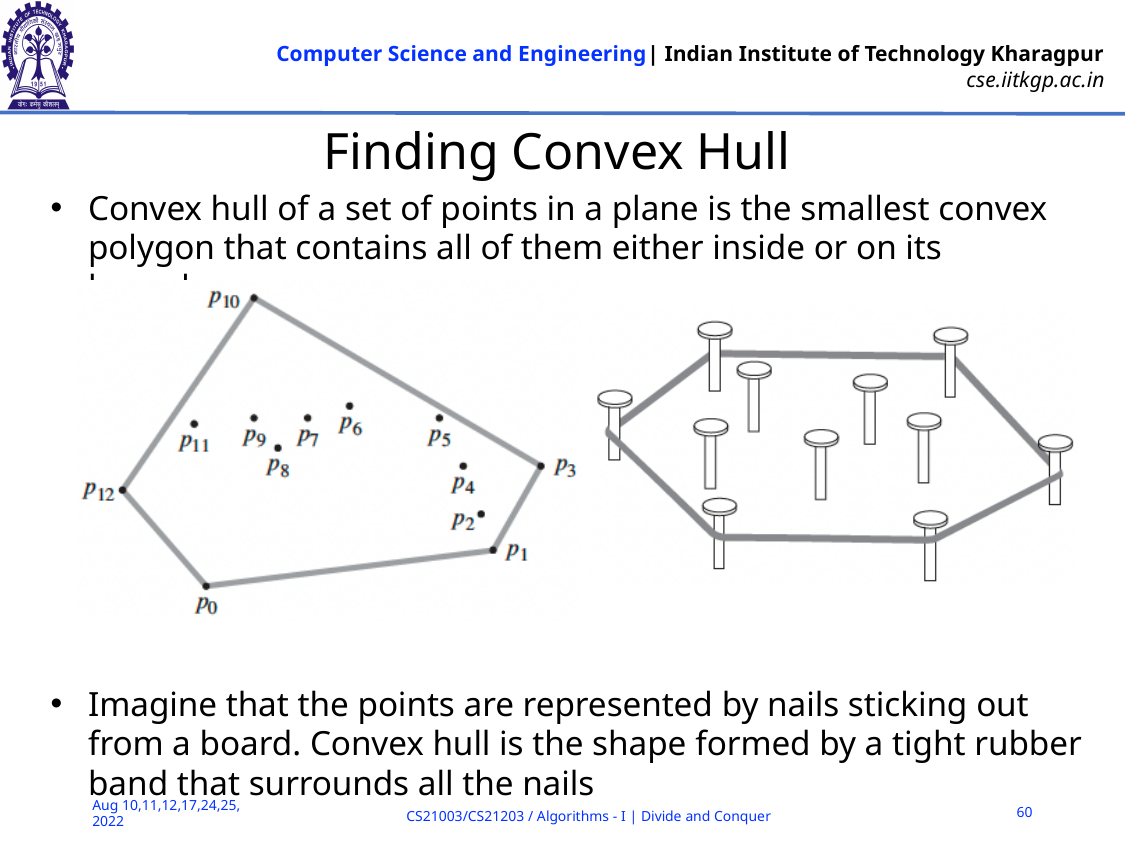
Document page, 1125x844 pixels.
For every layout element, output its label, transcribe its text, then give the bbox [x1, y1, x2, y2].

title Finding Convex Hull [35, 78, 1078, 179]
picture [1, 1, 74, 110]
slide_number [77, 798, 274, 844]
picture [589, 306, 1078, 585]
text_box Convex hull of a set of points in a plane is the smallest convex polygon that contains all of them either inside or on its boundary Imagine that the points are represented by nails sticking out from a board. Convex hull is the shape formed by a tight rubber band that surrounds all the nails [35, 179, 1109, 773]
picture [76, 280, 581, 621]
text_box CS21003/CS21203 / Algorithms - I | Divide and Conquer [274, 798, 966, 833]
slide_number 60 [992, 790, 1048, 836]
